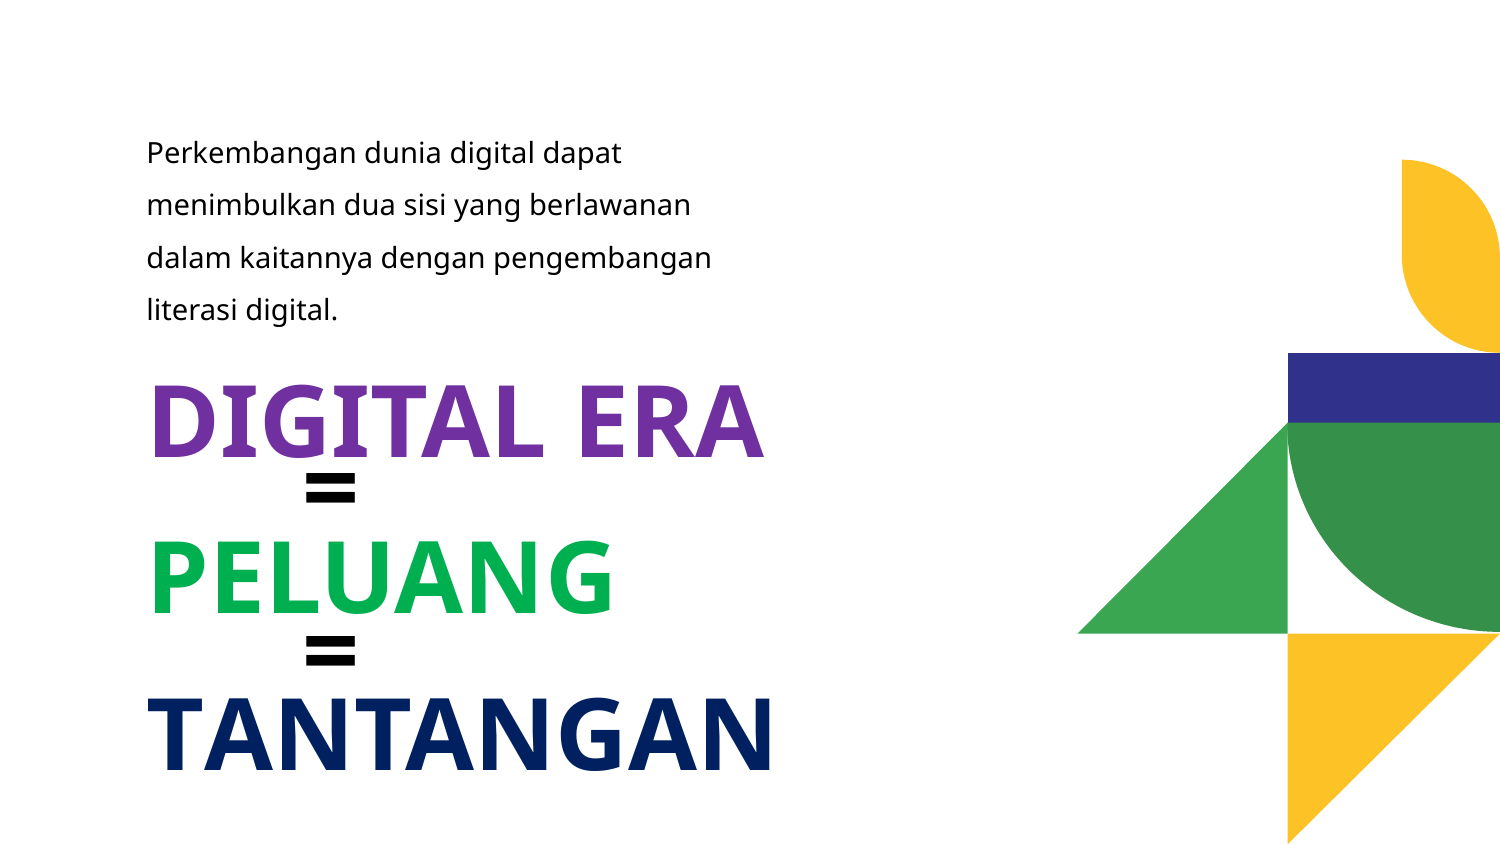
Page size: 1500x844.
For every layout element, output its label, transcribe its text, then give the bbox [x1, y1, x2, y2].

text_box PELUANG [391, 468, 924, 625]
text_box TANTANGAN [131, 595, 846, 781]
text_box = [287, 348, 391, 511]
text_box DIGITAL ERA [131, 282, 924, 468]
text_box = [287, 511, 391, 680]
text_box PELUANG [131, 468, 287, 595]
text_box Perkembangan dunia digital dapat menimbulkan dua sisi yang berlawanan dalam kaitannya dengan pengembangan literasi digital. [131, 101, 773, 282]
